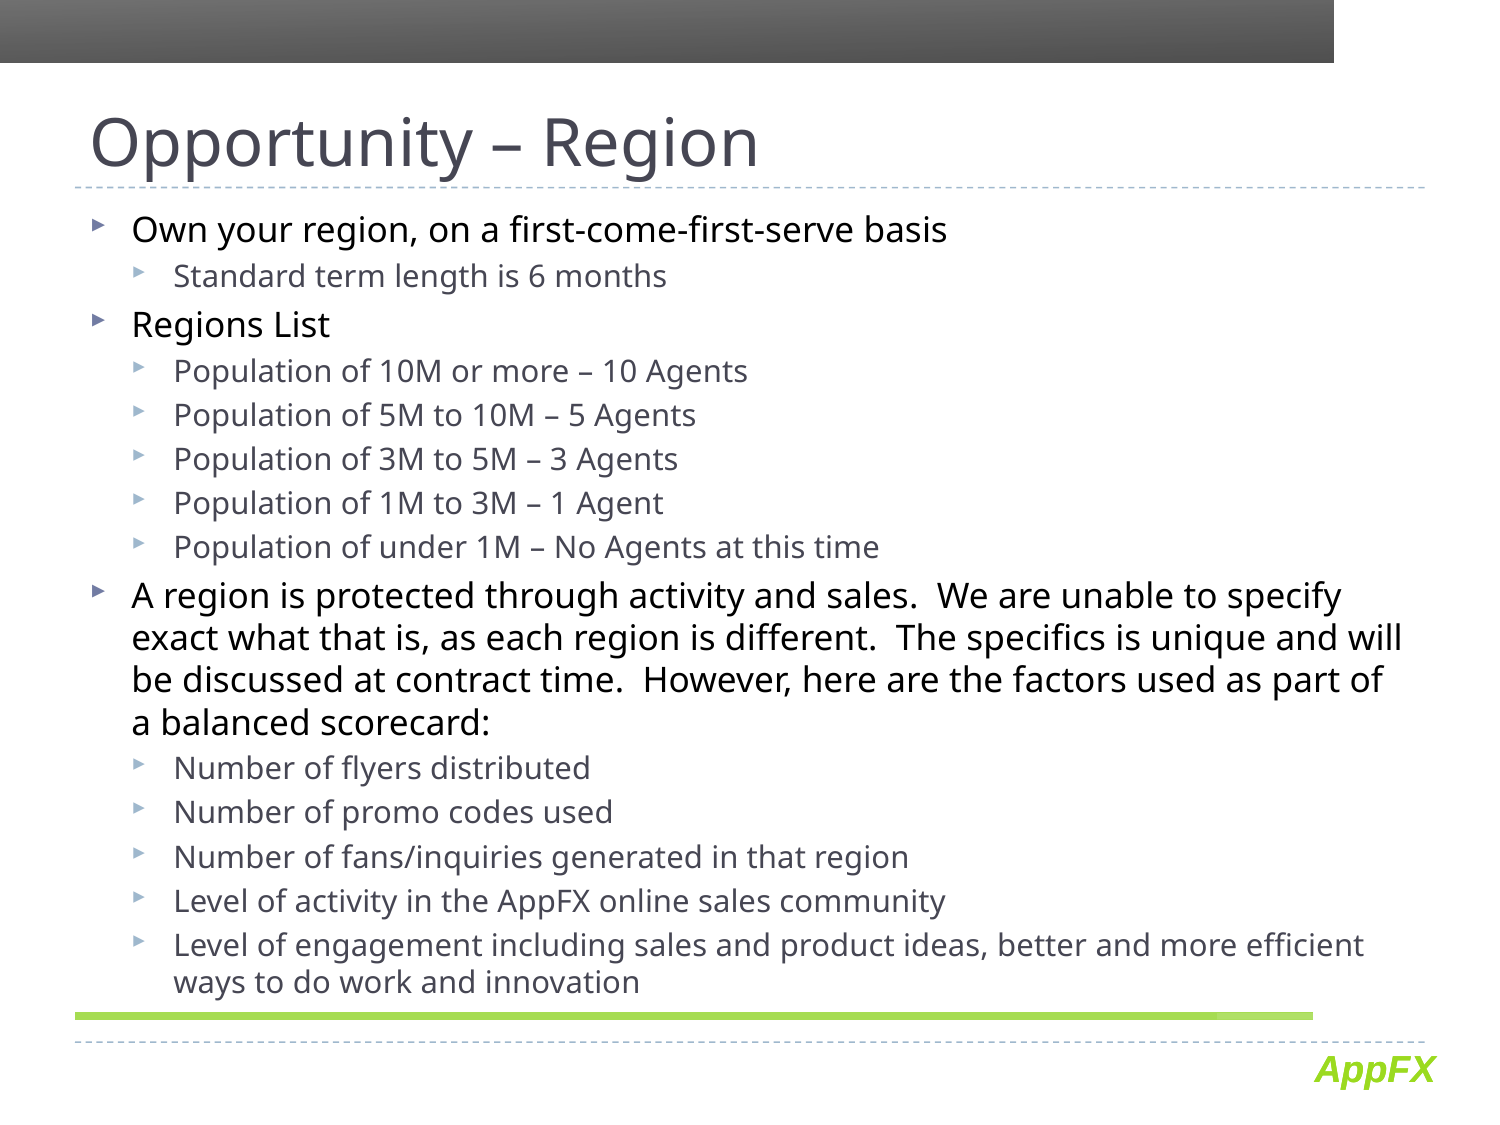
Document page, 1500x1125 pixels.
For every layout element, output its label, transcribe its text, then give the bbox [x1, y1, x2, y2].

picture [0, 0, 1334, 63]
title Opportunity – Region [75, 24, 1425, 188]
list Own your region, on a first-come-first-serve basis Standard term length is 6 months Regions List Population of 10M or more – 10 Agents Population of 5M to 10M – 5 Agents Population of 3M to 5M – 3 Agents Population of 1M to 3M – 1 Agent Population of under 1M – No Agents at this time A region is protected through activity and sales. We are unable to specify exact what that is, as each region is different. The specifics is unique and will be discussed at contract time. However, here are the factors used as part of a balanced scorecard: Number of flyers distributed Number of promo codes used Number of fans/inquiries generated in that region Level of activity in the AppFX online sales community Level of engagement including sales and product ideas, better and more efficient ways to do work and innovation [75, 200, 1425, 1010]
picture [75, 1012, 1313, 1020]
